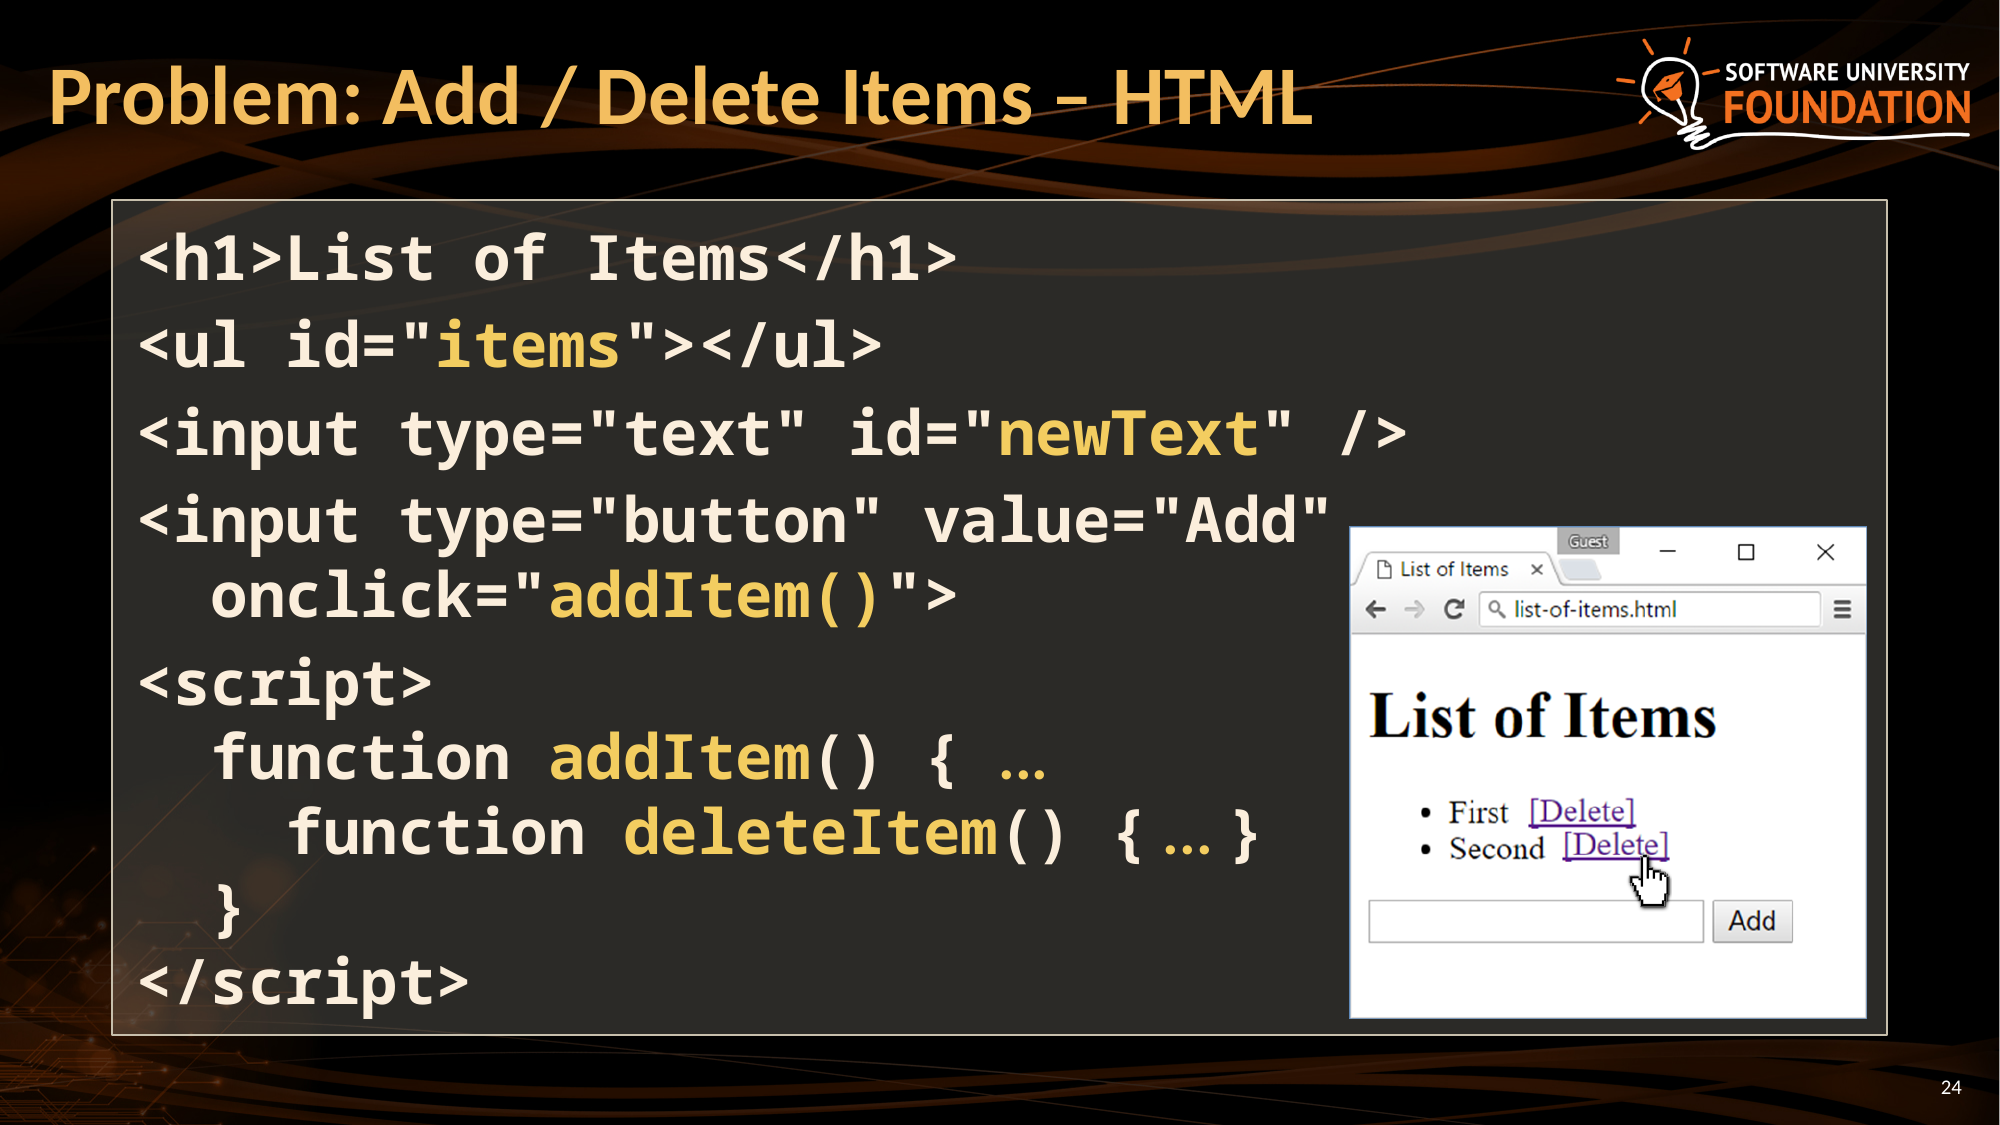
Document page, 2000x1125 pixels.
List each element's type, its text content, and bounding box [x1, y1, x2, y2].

picture [0, 0, 2000, 1125]
text_box <h1>List of Items</h1> <ul id="items"></ul> <input type="text" id="newText" /> <input type="button" value="Add" onclick="addItem()"> <script> function addItem() { ... function deleteItem() { ... } } </script> [112, 199, 1888, 1035]
slide_number 24 [1897, 1070, 1968, 1103]
title Problem: Add / Delete Items – HTML [30, 6, 1602, 189]
